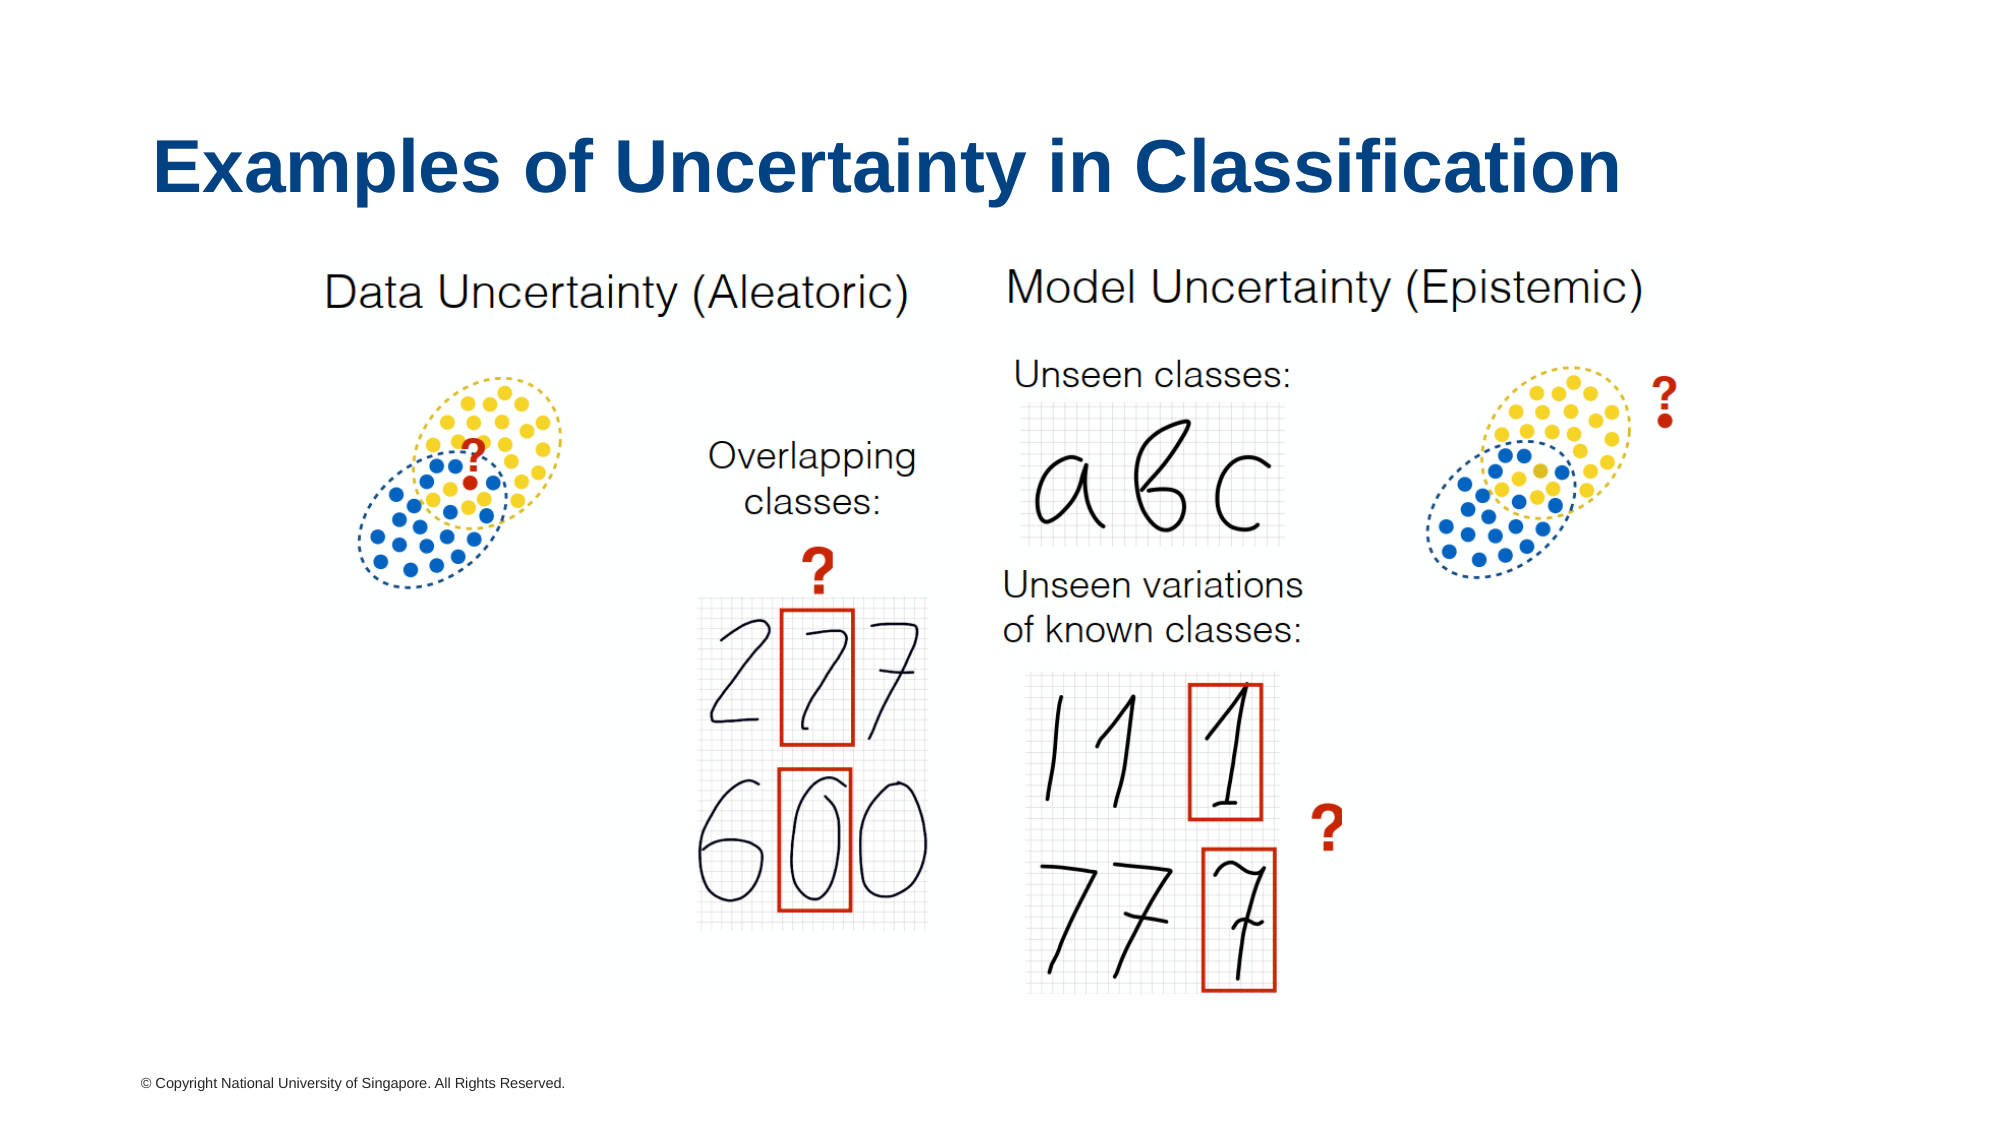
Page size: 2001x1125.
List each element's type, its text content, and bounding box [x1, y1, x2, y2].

picture [999, 253, 1688, 994]
picture [312, 253, 968, 994]
title Examples of Uncertainty in Classification [137, 84, 1863, 254]
